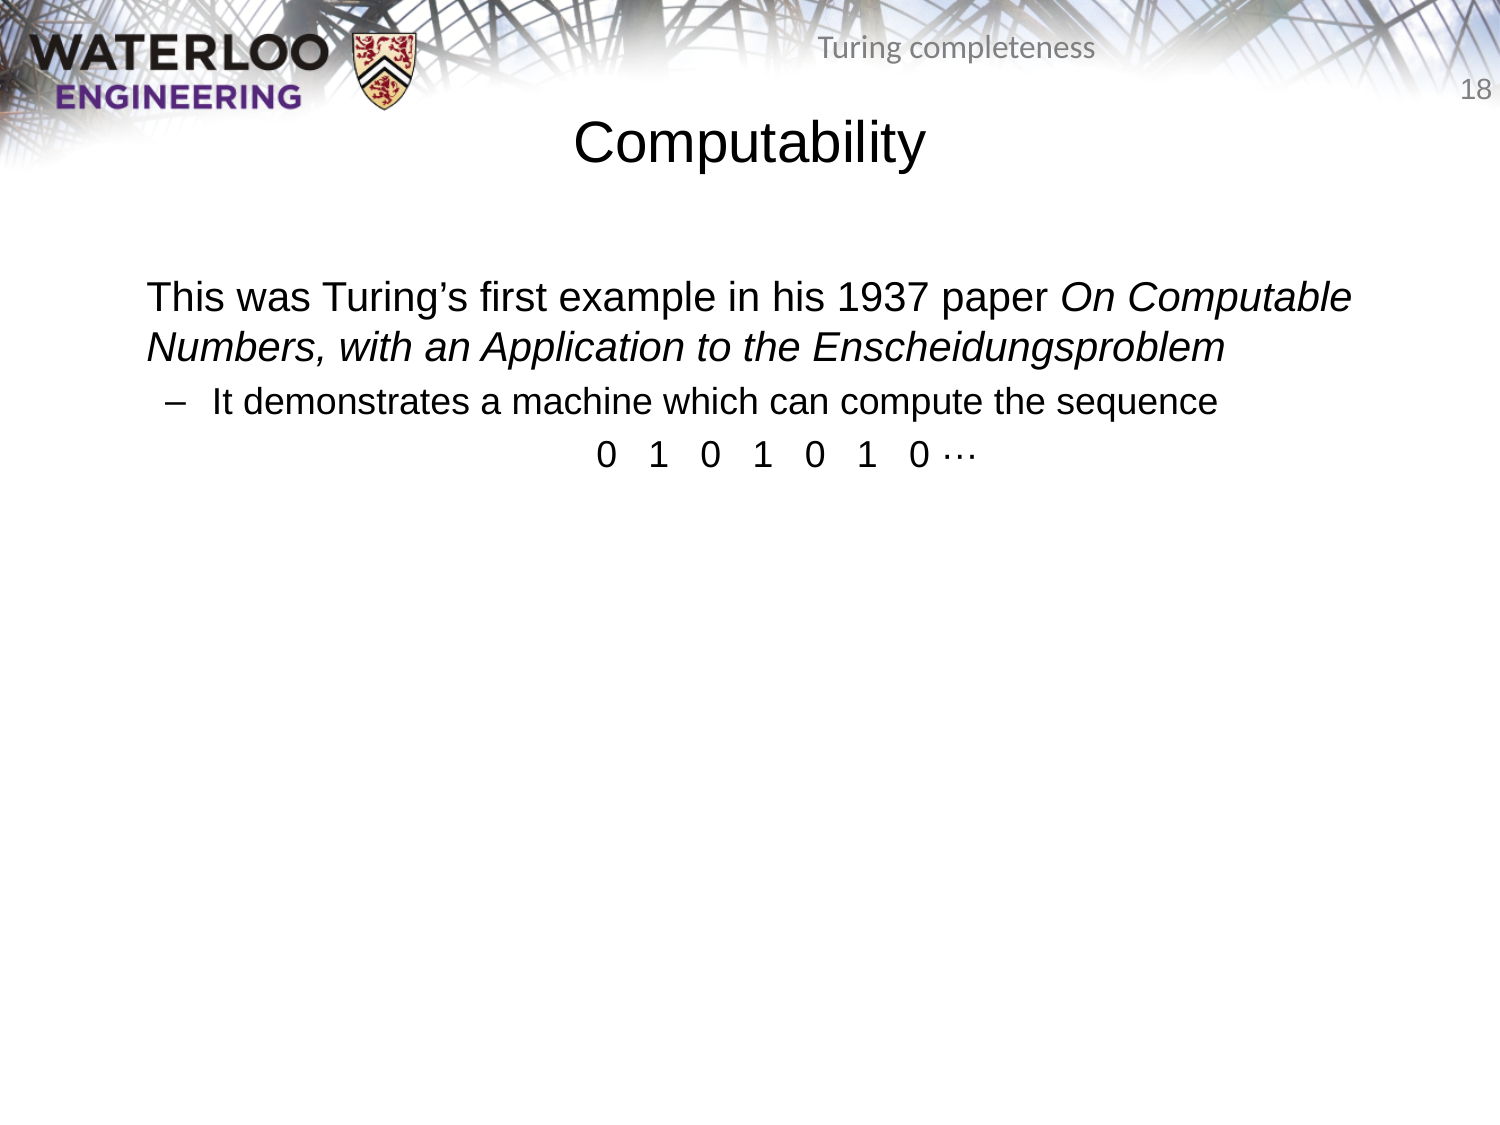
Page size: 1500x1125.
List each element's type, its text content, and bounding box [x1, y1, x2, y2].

picture [0, 0, 1500, 1125]
list This was Turing’s first example in his 1937 paper On Computable Numbers, with an Application to the Enscheidungsproblem It demonstrates a machine which can compute the sequence 0 1 0 1 0 1 0 ··· [74, 262, 1426, 1006]
title Computability [74, 44, 1426, 233]
